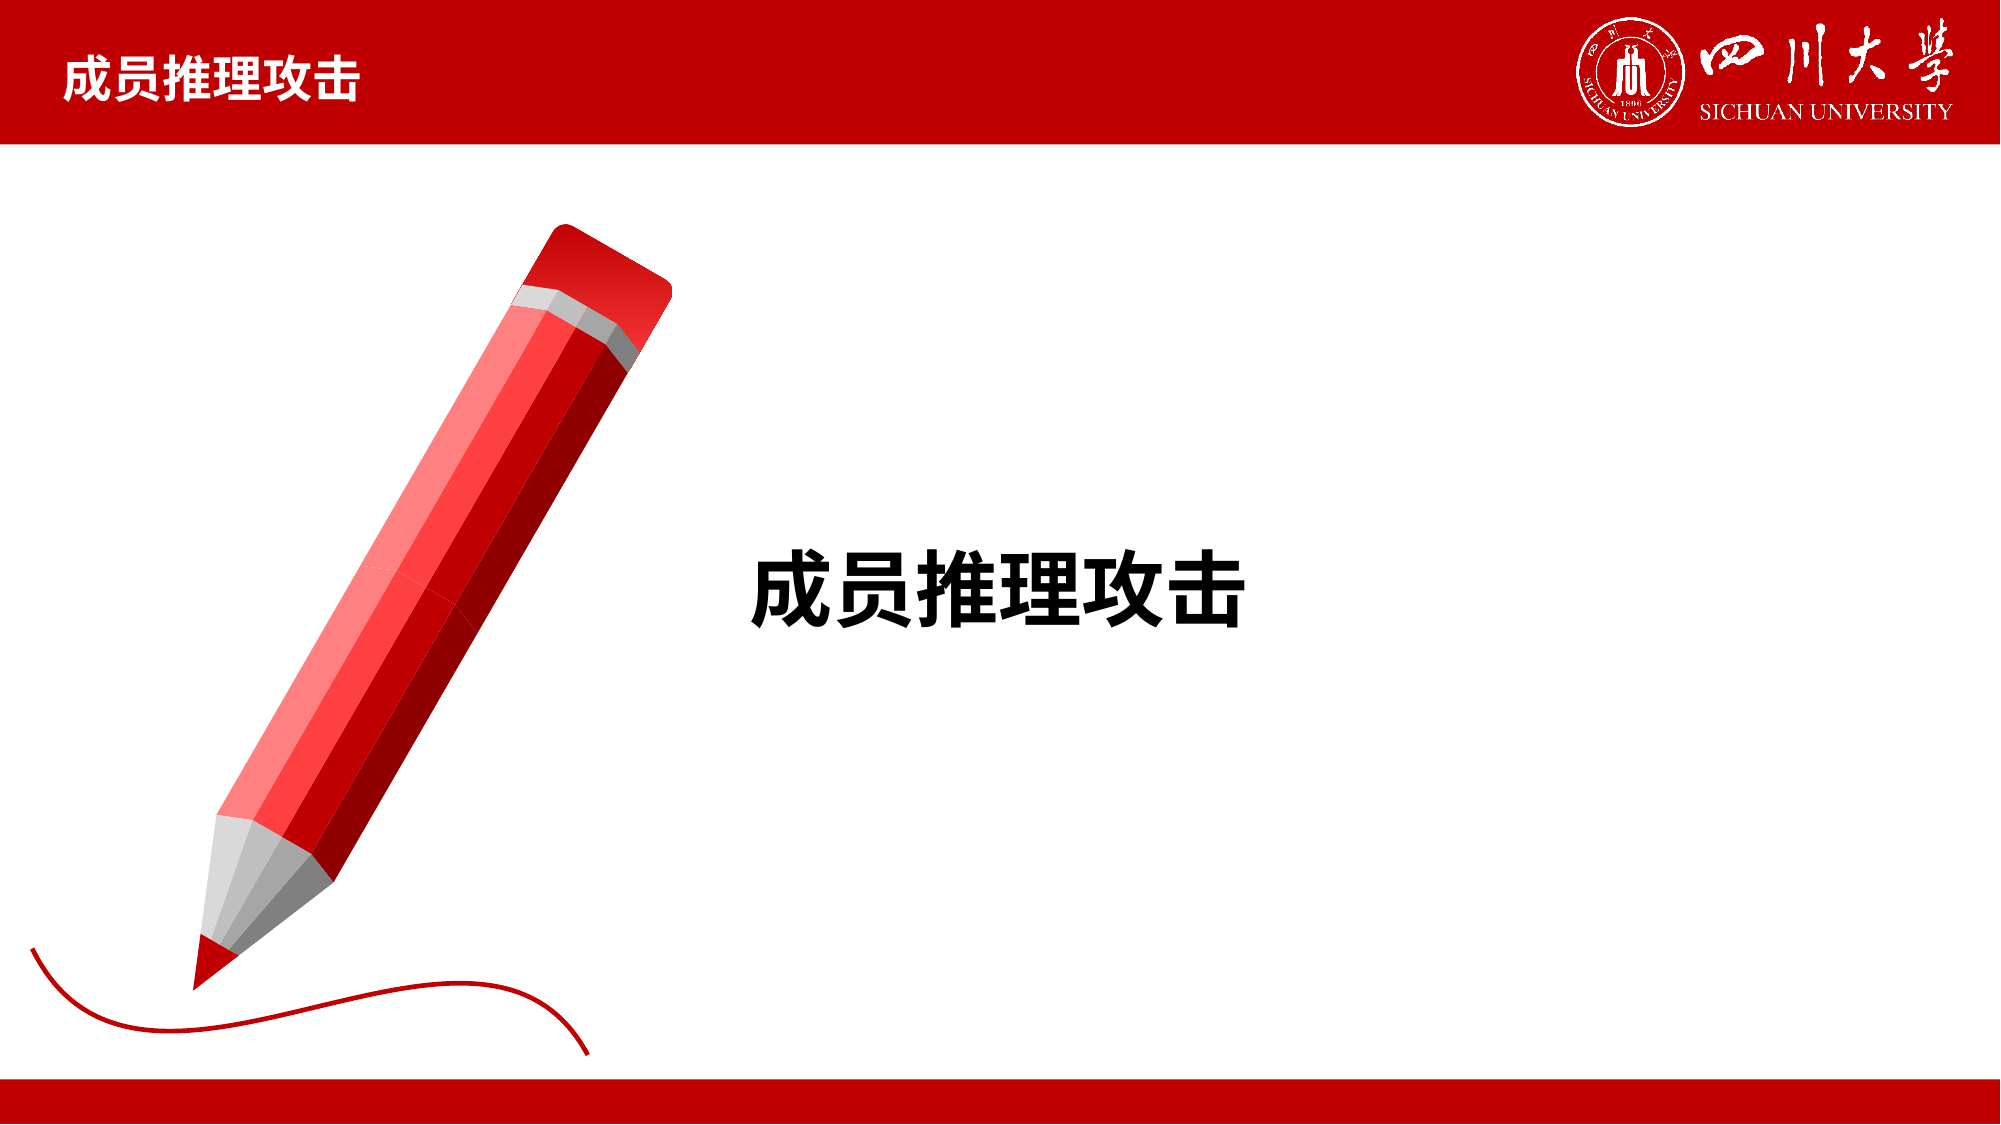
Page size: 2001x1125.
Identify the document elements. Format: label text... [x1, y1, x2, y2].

title 成员推理攻击 [47, 32, 1773, 131]
text_box [31, 948, 589, 1056]
picture [1576, 17, 1953, 127]
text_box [0, 554, 832, 690]
text_box 成员推理攻击 [734, 529, 1738, 645]
